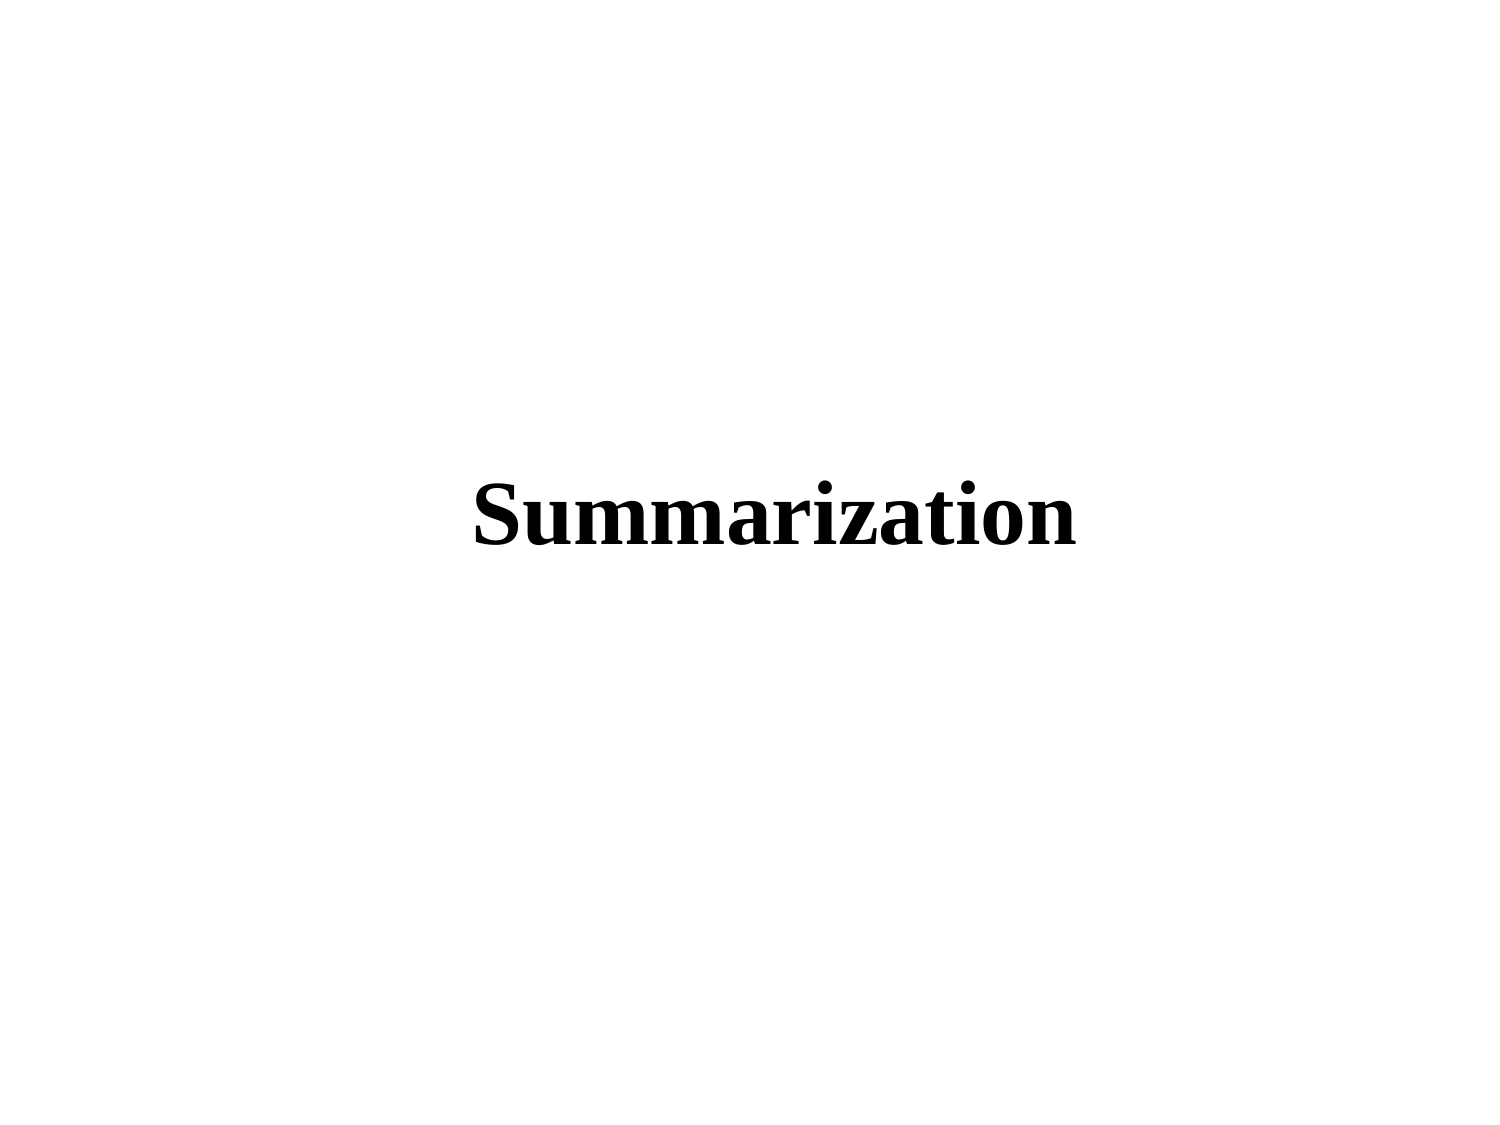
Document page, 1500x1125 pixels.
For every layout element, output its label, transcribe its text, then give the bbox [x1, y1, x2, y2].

title Summarization [137, 441, 1413, 684]
